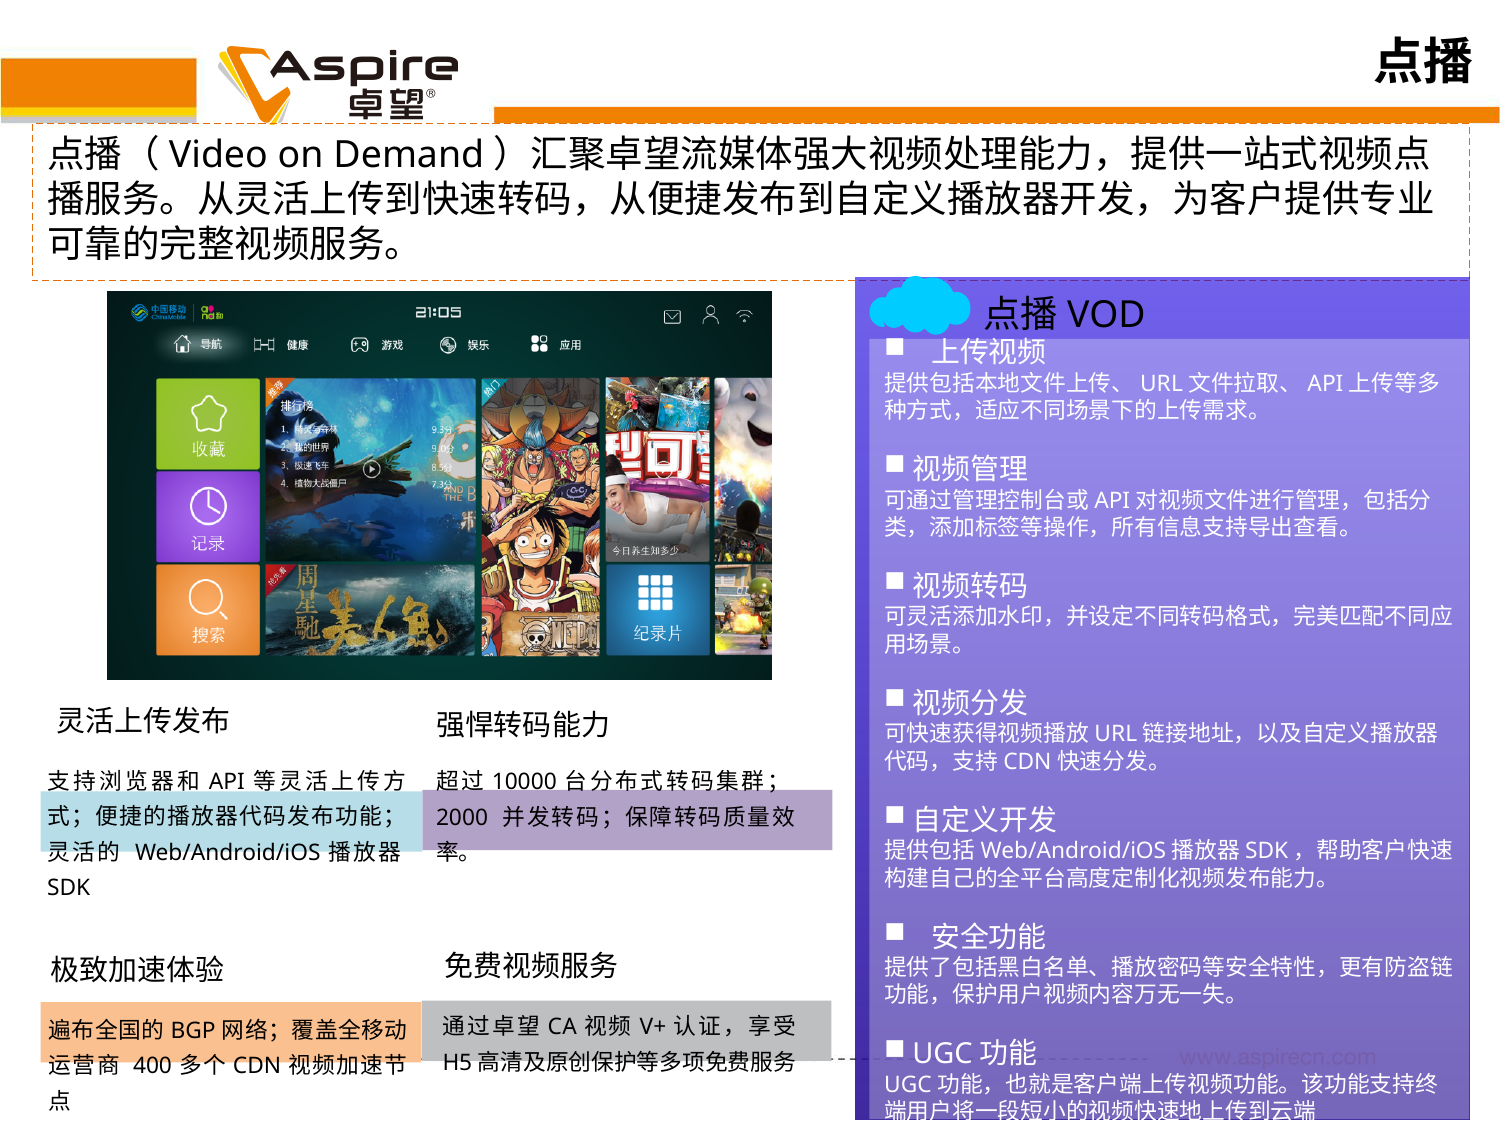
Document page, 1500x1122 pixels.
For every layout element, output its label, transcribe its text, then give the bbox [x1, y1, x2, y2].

text_box [810, 789, 833, 851]
picture [0, 0, 1500, 1122]
text_box 点播 [1358, 22, 1489, 98]
text_box [423, 1000, 427, 1061]
text_box 11 [1153, 1104, 1500, 1122]
text_box [32, 699, 269, 760]
text_box 上传视频 提供包括本地文件上传、URL文件拉取、API上传等多种方式，适应不同场景下的上传需求。 视频管理 可通过管理控制台或API对视频文件进行管理，包括分类，添加标签等操作，所有信息支持导出查看。 视频转码 可灵活添加水印，并设定不同转码格式，完美匹配不同应用场景。 视频分发 可快速获得视频播放URL链接地址，以及自定义播放器代码，支持CDN快速分发。 自定义开发 提供包括Web/Android/iOS播放器SDK，帮助客户快速构建自己的全平台高度定制化视频发布能力。 安全功能 提供了包括黑白名单、播放密码等安全特性，更有防盗链功能，保护用户视频内容万无一失。 UGC功能 UGC功能，也就是客户端上传视频功能。该功能支持终端用户将一段短小的视频快速地上传到云端 [869, 338, 1470, 1120]
text_box 支持浏览器和API等灵活上传方式；便捷的播放器代码发布功能；灵活的 Web/Android/iOS播放器SDK [32, 750, 422, 908]
text_box 通过卓望CA视频V+认证，享受H5高清及原创保护等多项免费服务 [427, 996, 817, 1083]
text_box [853, 276, 1471, 1121]
text_box 免费视频服务 [429, 940, 666, 990]
text_box [817, 1000, 832, 1061]
text_box 灵活上传发布 [41, 695, 246, 745]
text_box 遍布全国的BGP网络；覆盖全移动运营商 400多个CDN视频加速节点 [33, 1000, 423, 1122]
text_box 强悍转码能力 [421, 699, 657, 749]
text_box 点播（Video on Demand）汇聚卓望流媒体强大视频处理能力，提供一站式视频点播服务。从灵活上传到快速转码，从便捷发布到自定义播放器开发，为客户提供专业可靠的完整视频服务。 [32, 123, 1470, 281]
text_box 点播VOD [975, 282, 1363, 343]
text_box 超过10000台分布式转码集群；2000 并发转码；保障转码质量效率。 [421, 751, 810, 873]
text_box 极致加速体验 [35, 943, 272, 994]
text_box [869, 275, 971, 335]
